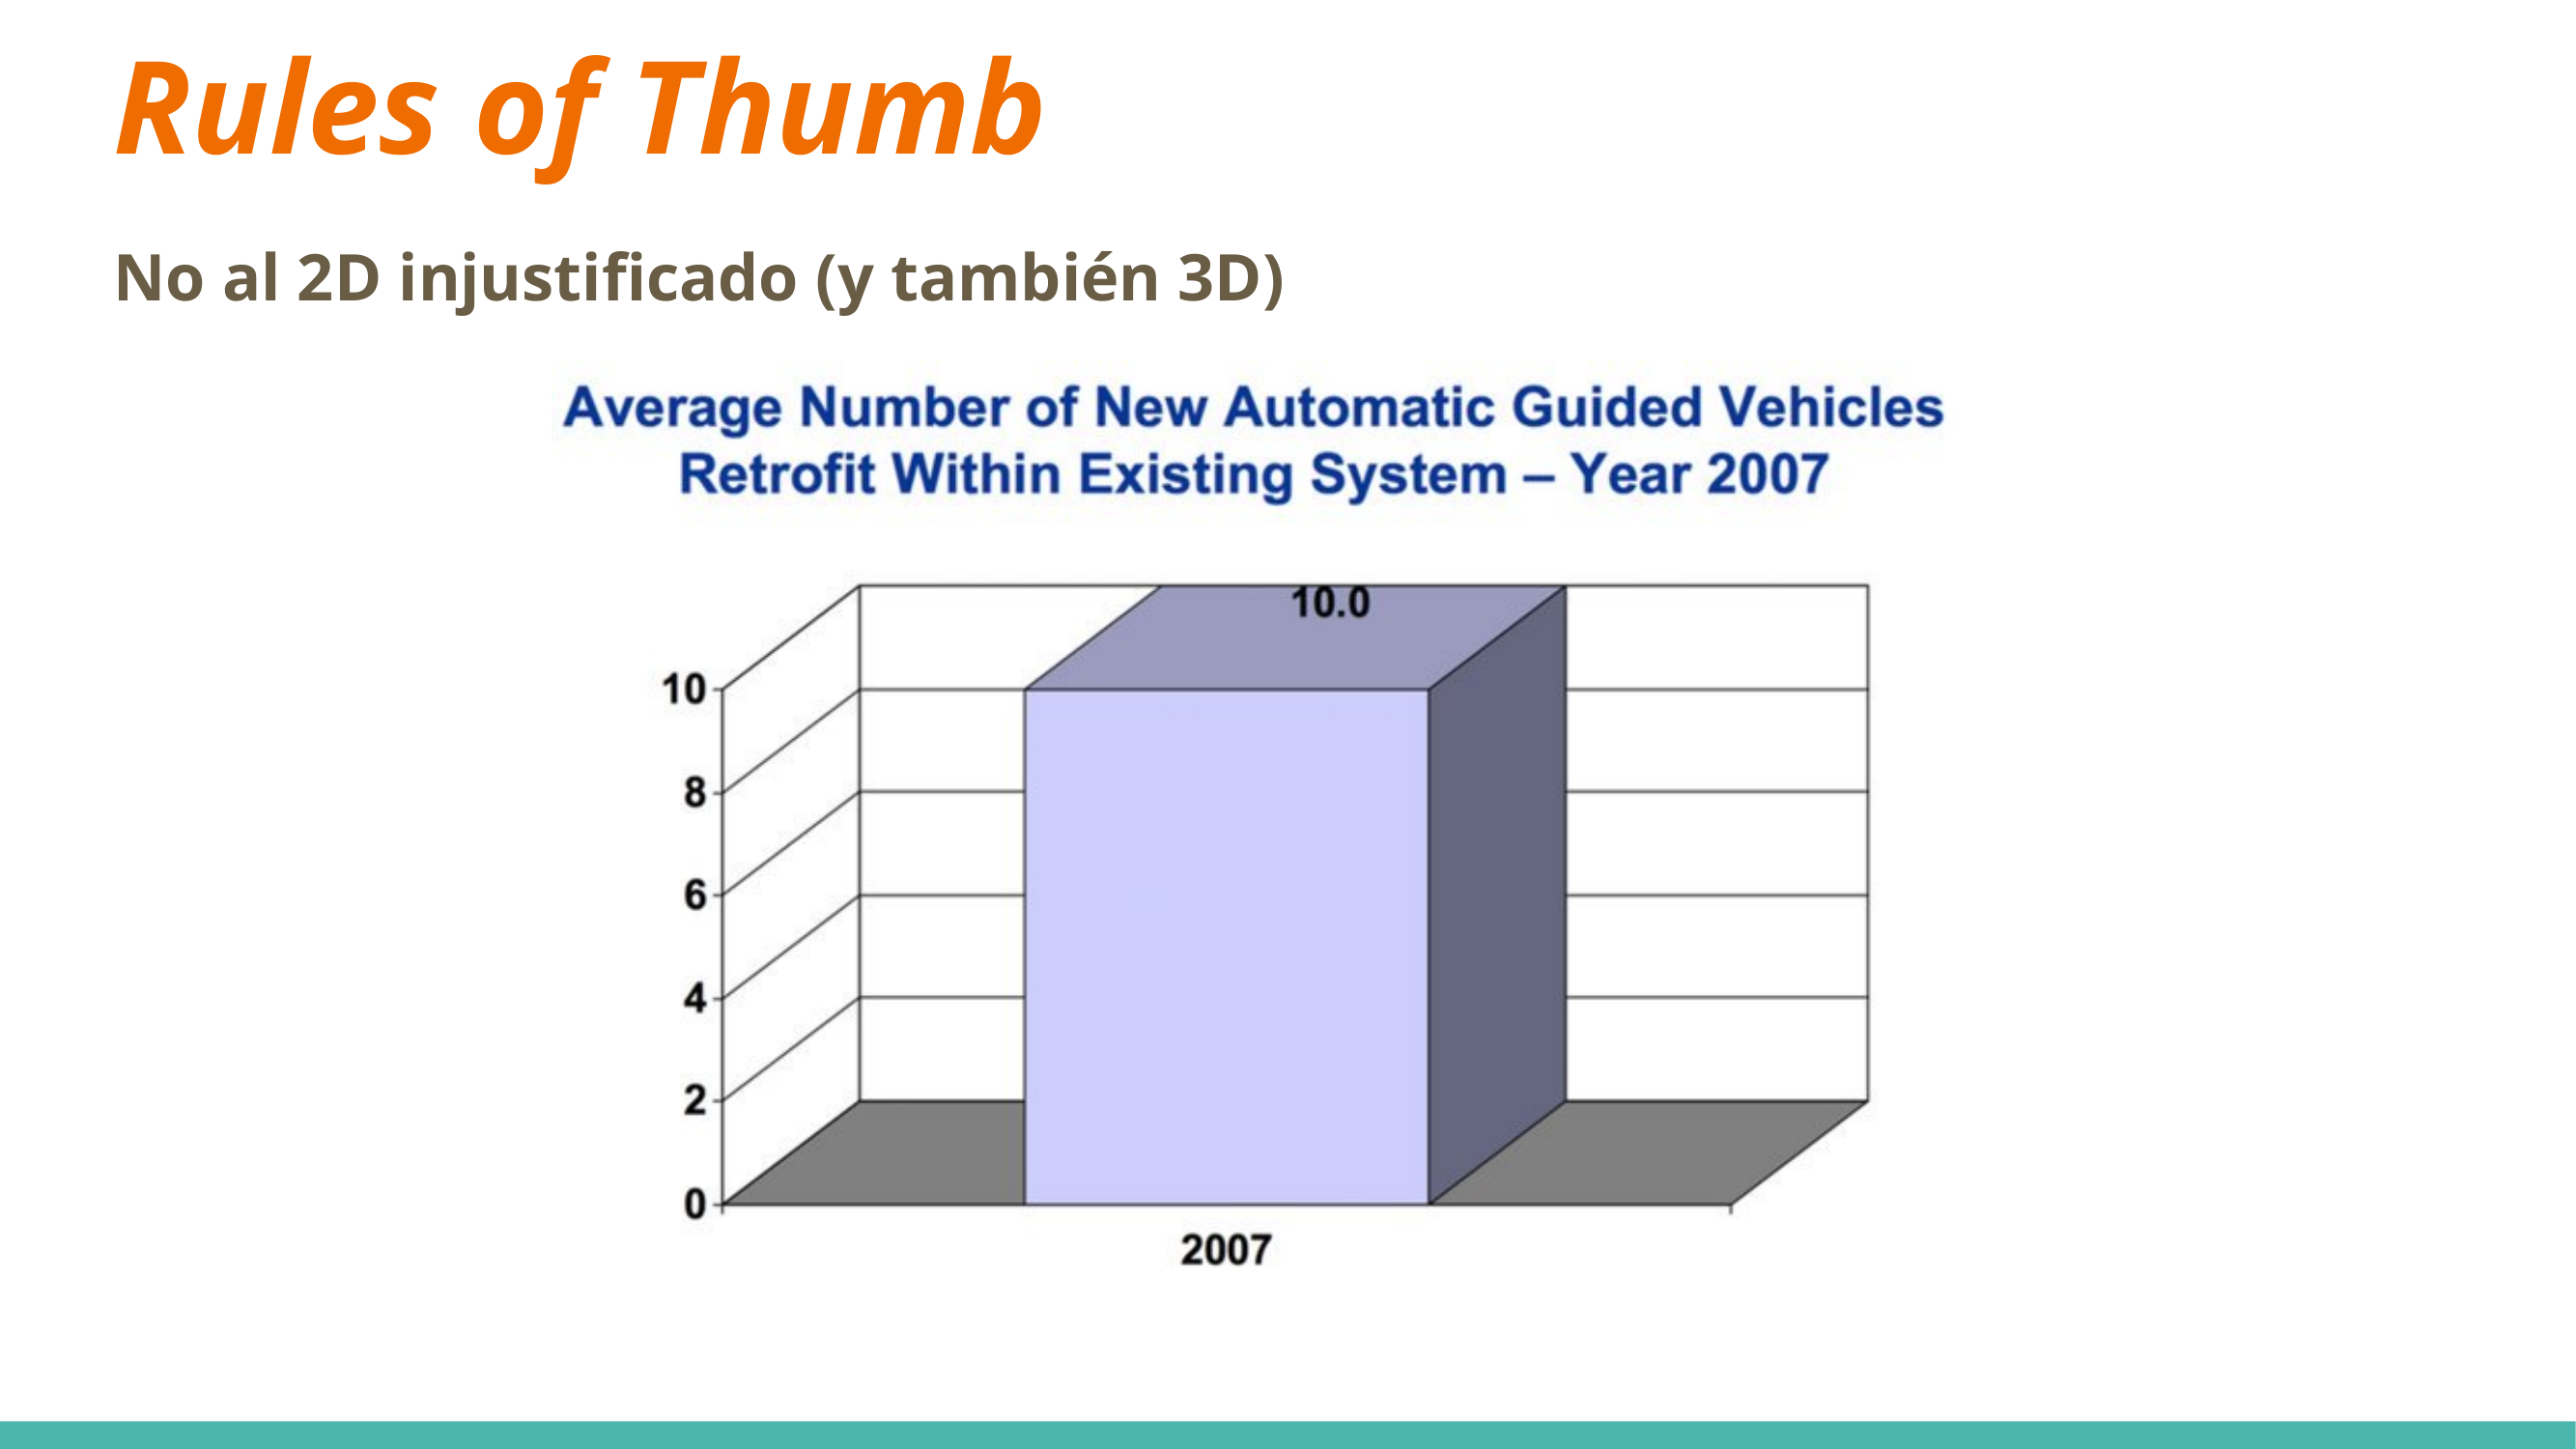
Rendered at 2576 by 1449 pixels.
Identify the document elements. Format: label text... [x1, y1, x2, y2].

picture [552, 360, 1972, 1288]
list No al 2D injustificado (y también 3D) [87, 199, 2224, 1288]
title Rules of Thumb [87, 0, 2488, 200]
